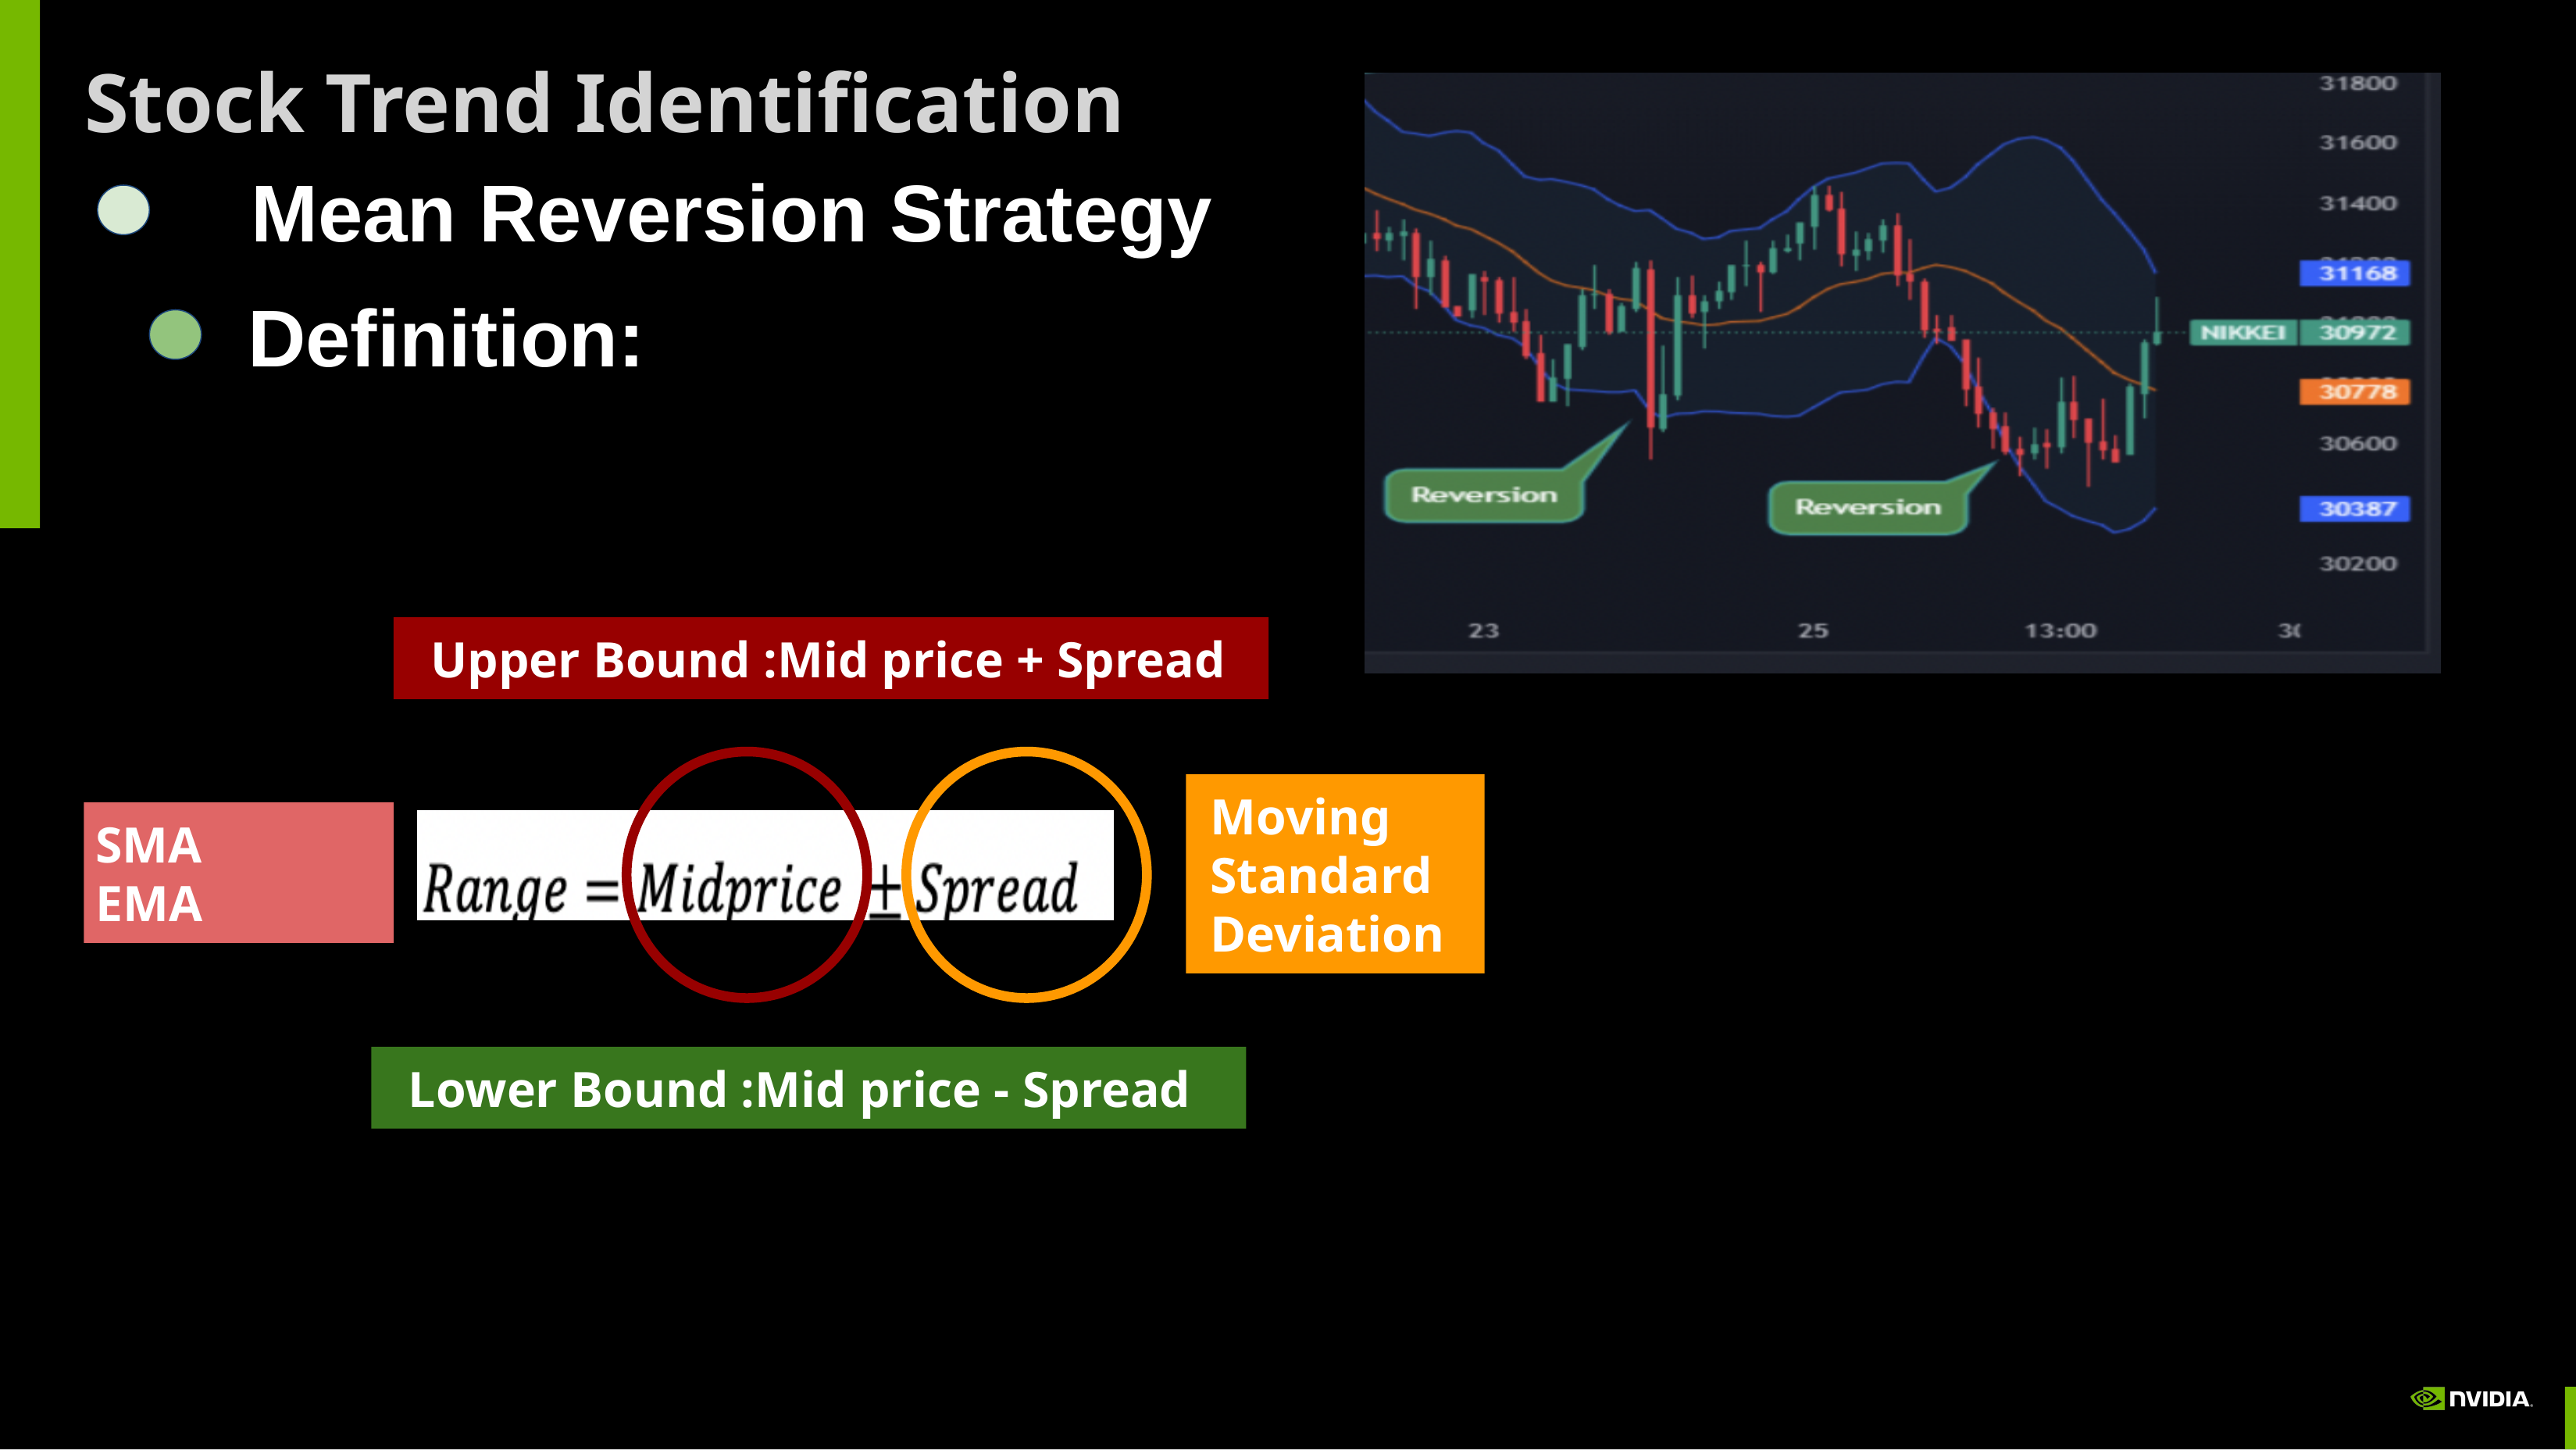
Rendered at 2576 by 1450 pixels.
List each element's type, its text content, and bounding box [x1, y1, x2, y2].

text_box [97, 184, 150, 235]
text_box Lower Bound :Mid price - Spread [371, 1046, 1247, 1129]
text_box SMA EMA [84, 802, 394, 943]
text_box [149, 309, 202, 359]
picture [1365, 73, 2442, 673]
text_box [637, 927, 856, 998]
text_box Definition: [236, 274, 680, 395]
picture [2396, 1372, 2548, 1425]
text_box Mean Reversion Strategy [180, 149, 1288, 270]
text_box [918, 752, 1147, 998]
picture [417, 810, 1114, 920]
text_box [0, 0, 41, 529]
text_box Moving Standard Deviation [1186, 774, 1485, 973]
text_box Upper Bound :Mid price + Spread [393, 617, 1269, 699]
text_box [644, 752, 849, 809]
text_box Stock Trend Identification [73, 39, 1412, 160]
